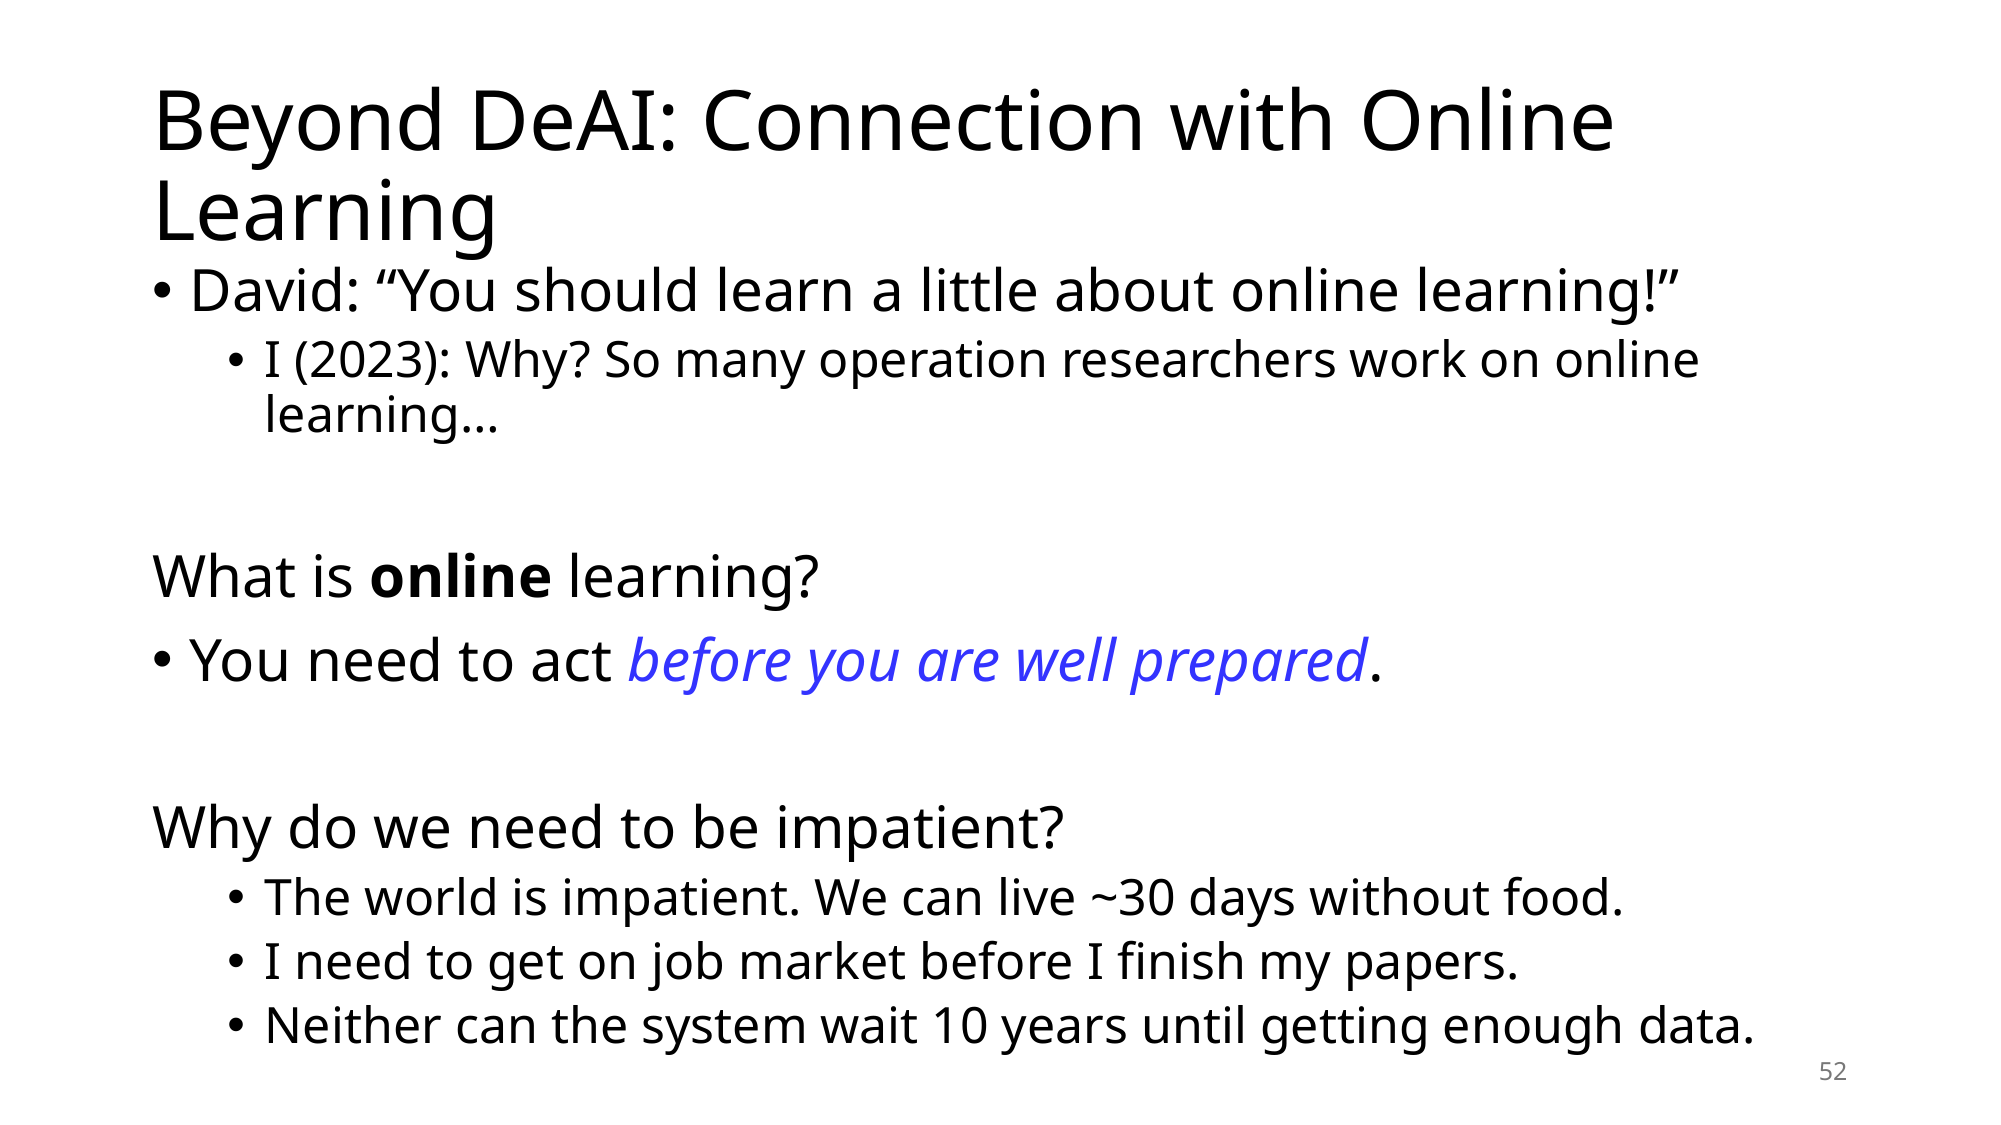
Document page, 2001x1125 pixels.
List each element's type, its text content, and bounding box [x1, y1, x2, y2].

title Beyond DeAI: Connection with Online Learning [137, 59, 1863, 253]
list David: “You should learn a little about online learning!” I (2023): Why? So many operation researchers work on online learning… What is online learning? You need to act before you are well prepared. Why do we need to be impatient? The world is impatient. We can live ~30 days without food. I need to get on job market before I finish my papers. Neither can the system wait 10 years until getting enough data. [137, 253, 1863, 1066]
slide_number 52 [1412, 1042, 1863, 1103]
